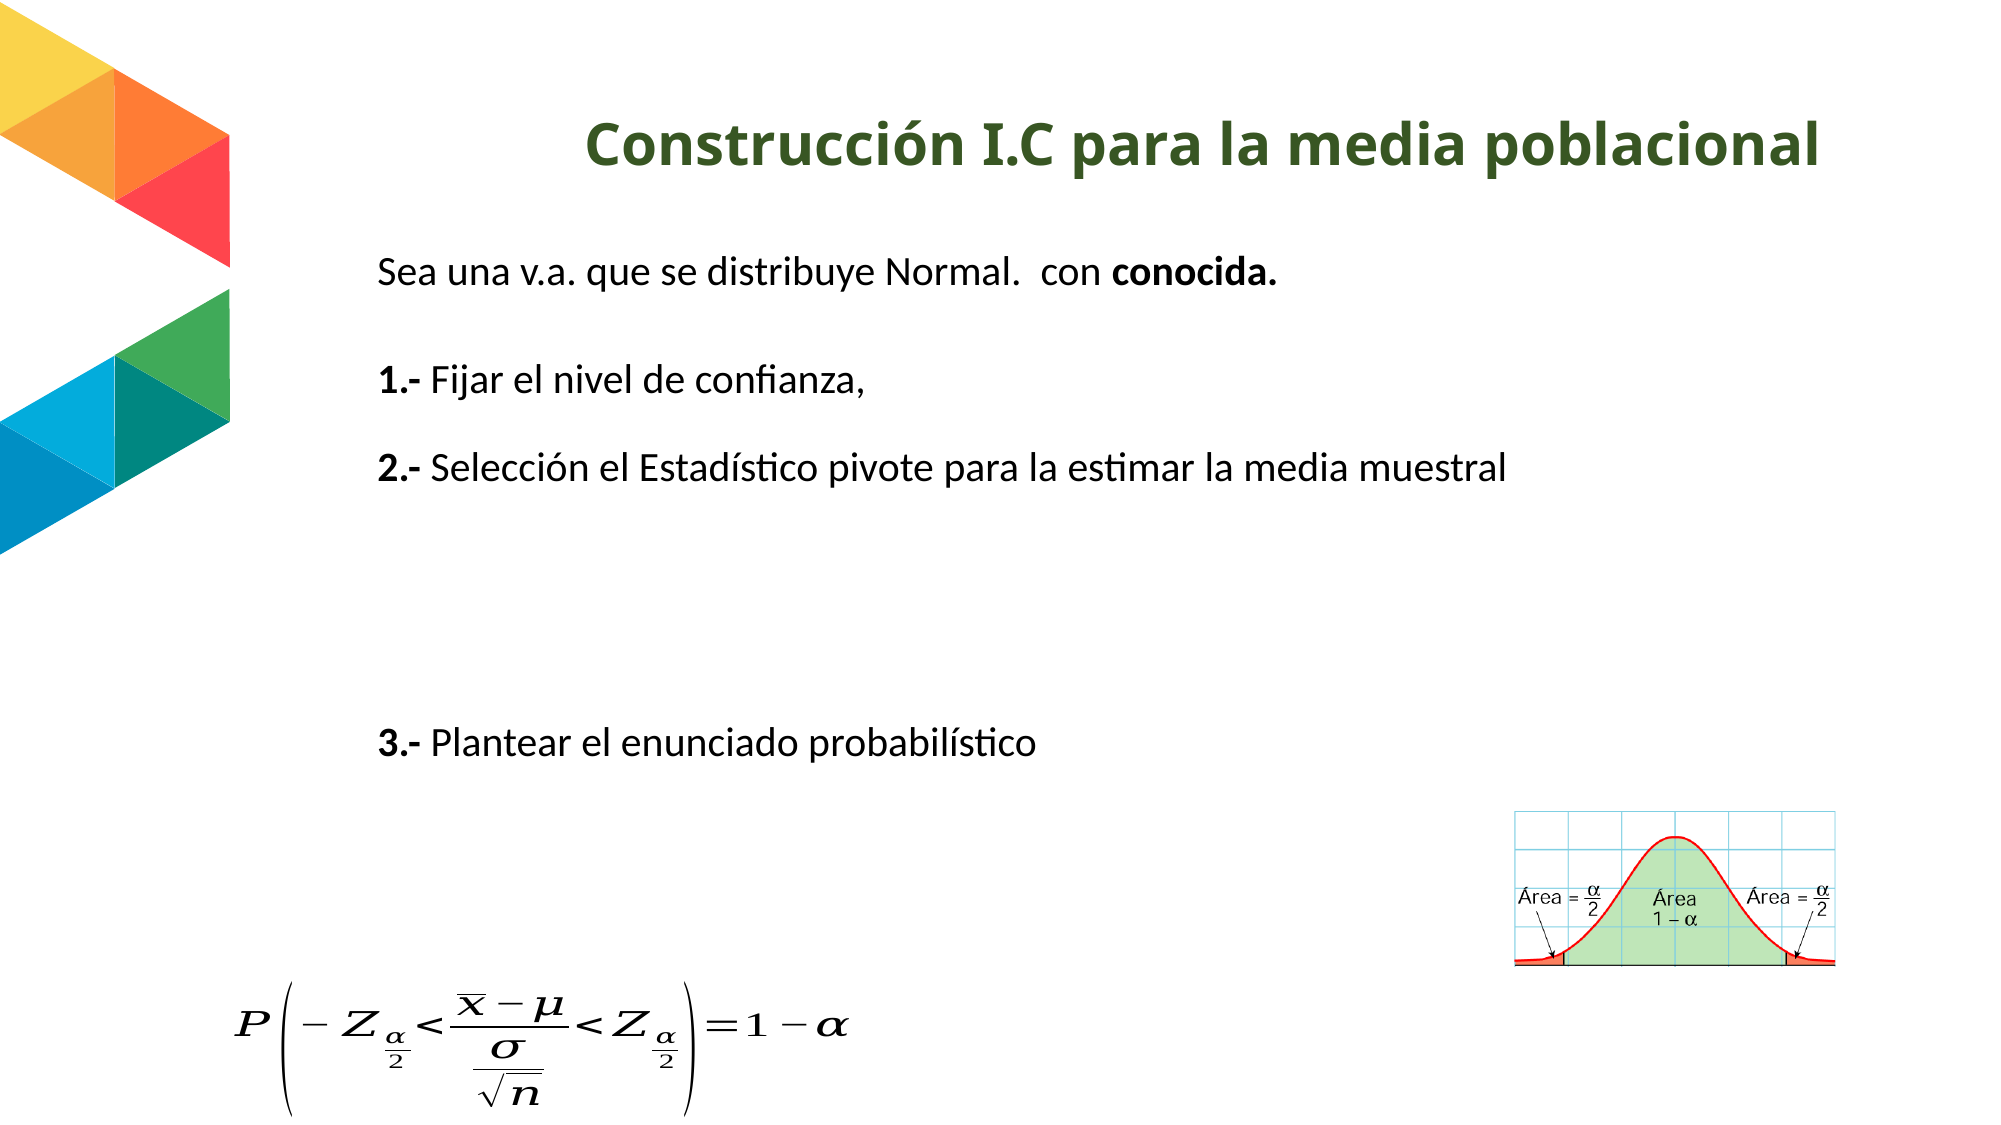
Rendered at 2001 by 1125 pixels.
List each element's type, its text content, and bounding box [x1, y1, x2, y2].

text_box [402, 211, 1836, 356]
picture [1514, 811, 1836, 967]
title Construcción I.C para la media poblacional [402, 108, 1836, 206]
